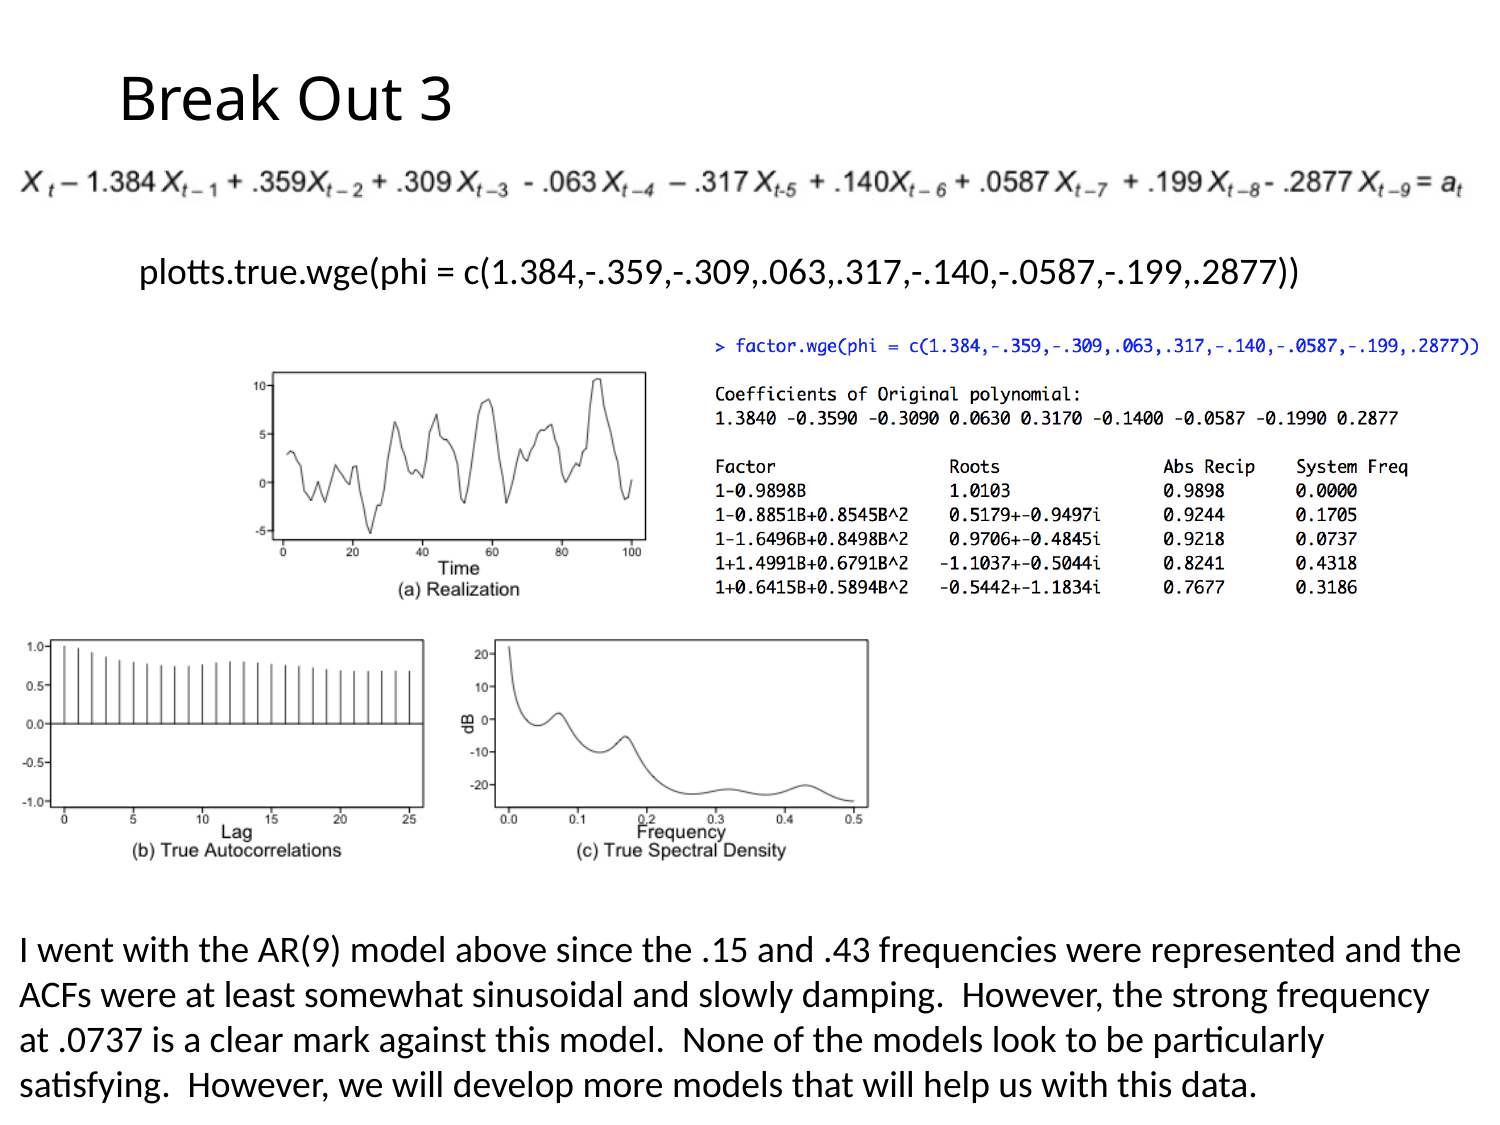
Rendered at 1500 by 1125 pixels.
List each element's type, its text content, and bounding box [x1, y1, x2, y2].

text_box plotts.true.wge(phi = c(1.384,-.359,-.309,.063,.317,-.140,-.0587,-.199,.2877)) [29, 239, 1411, 299]
text_box I went with the AR(9) model above since the .15 and .43 frequencies were represented and the ACFs were at least somewhat sinusoidal and slowly damping. However, the strong frequency at .0737 is a clear mark against this model. None of the models look to be particularly satisfying. However, we will develop more models that will help us with this data. [4, 917, 1500, 1113]
title Break Out 3 [103, 59, 1397, 141]
picture [4, 329, 1485, 891]
picture [15, 150, 1485, 219]
